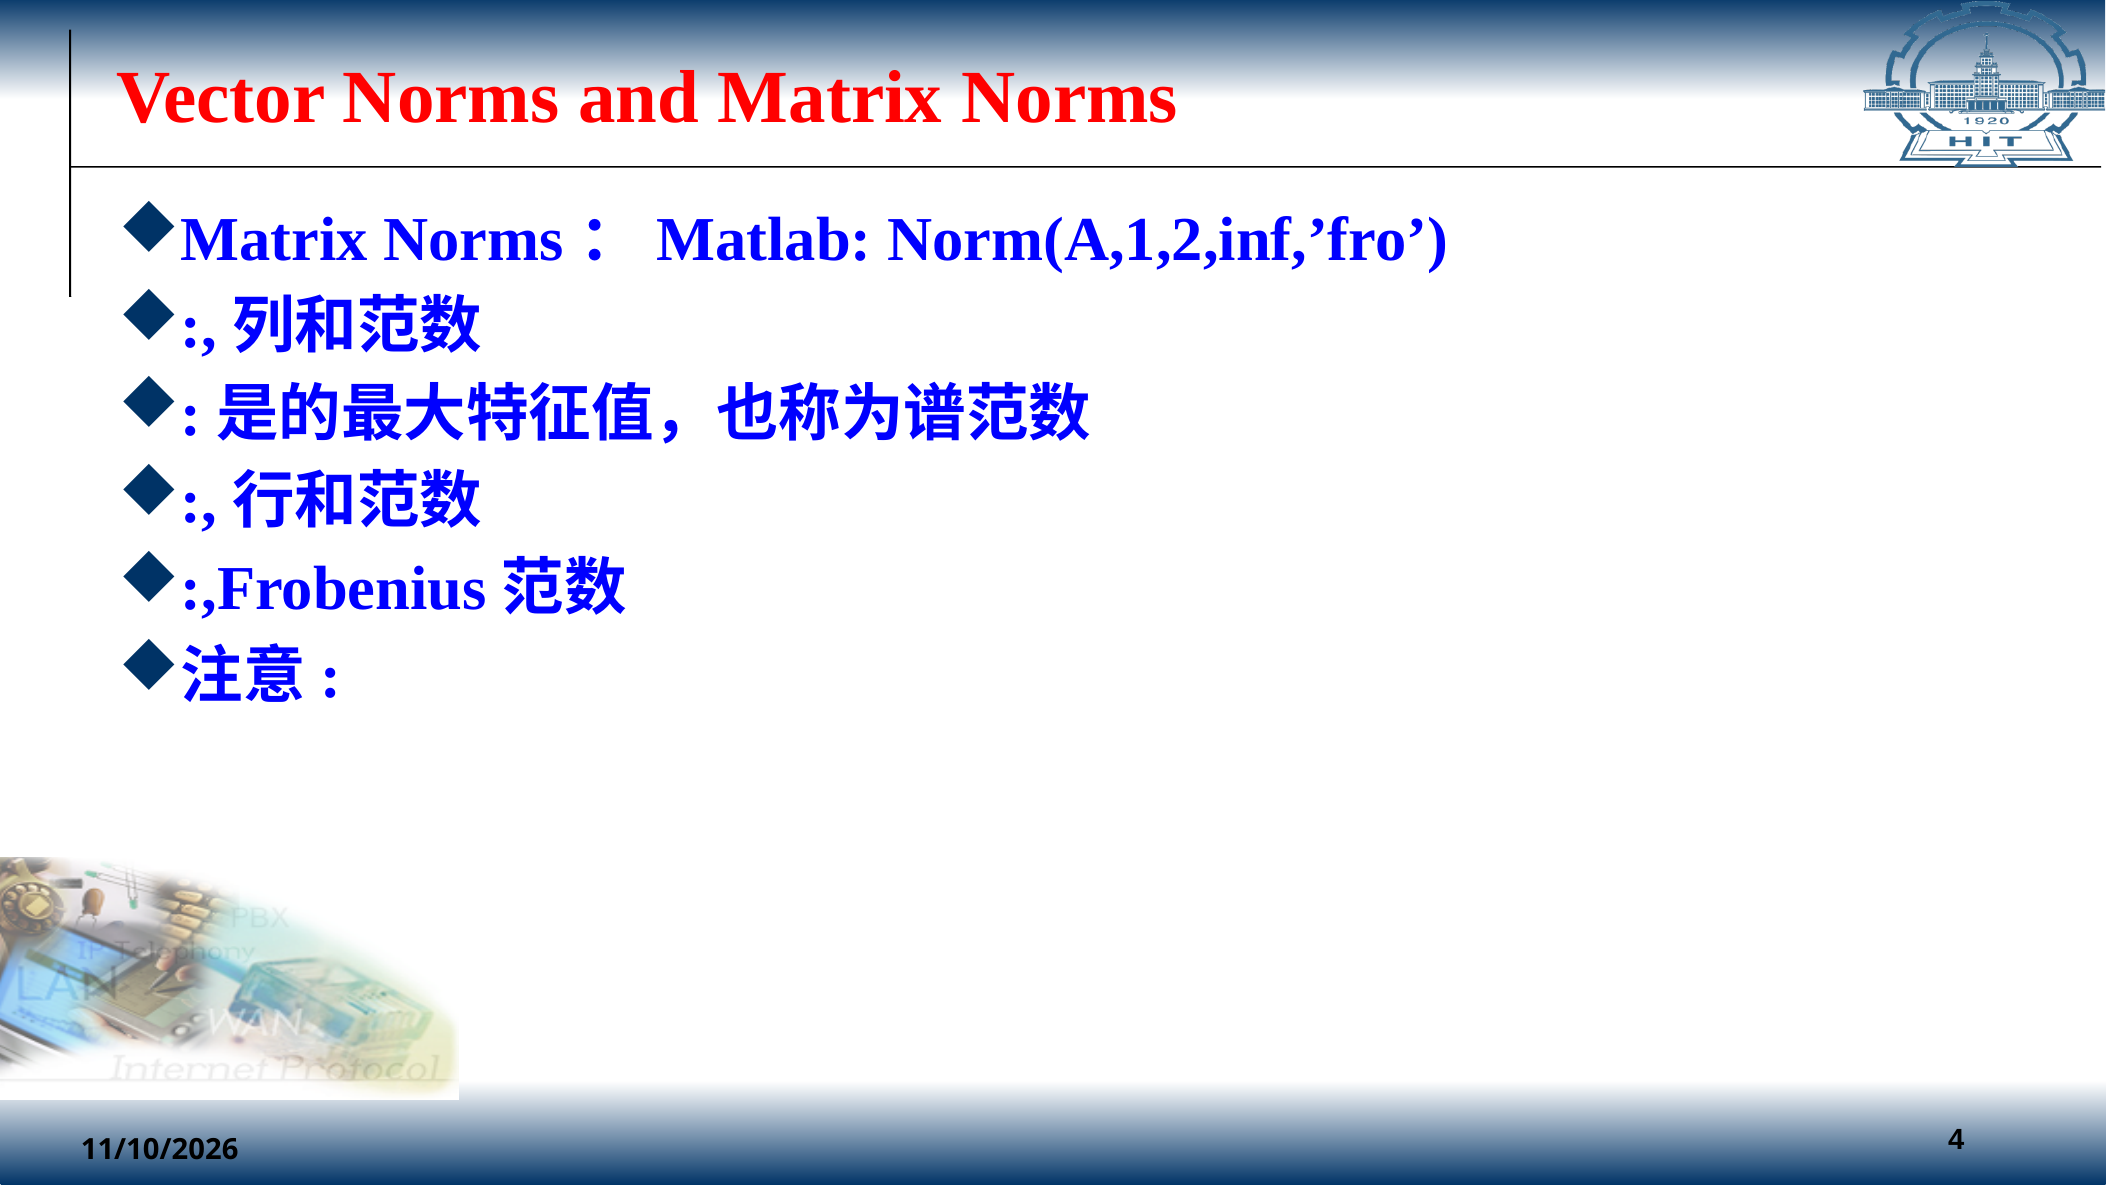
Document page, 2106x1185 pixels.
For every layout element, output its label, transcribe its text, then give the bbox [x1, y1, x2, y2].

picture [1863, 1, 2106, 167]
picture [0, 857, 459, 1100]
title Vector Norms and Matrix Norms [101, 29, 1941, 155]
